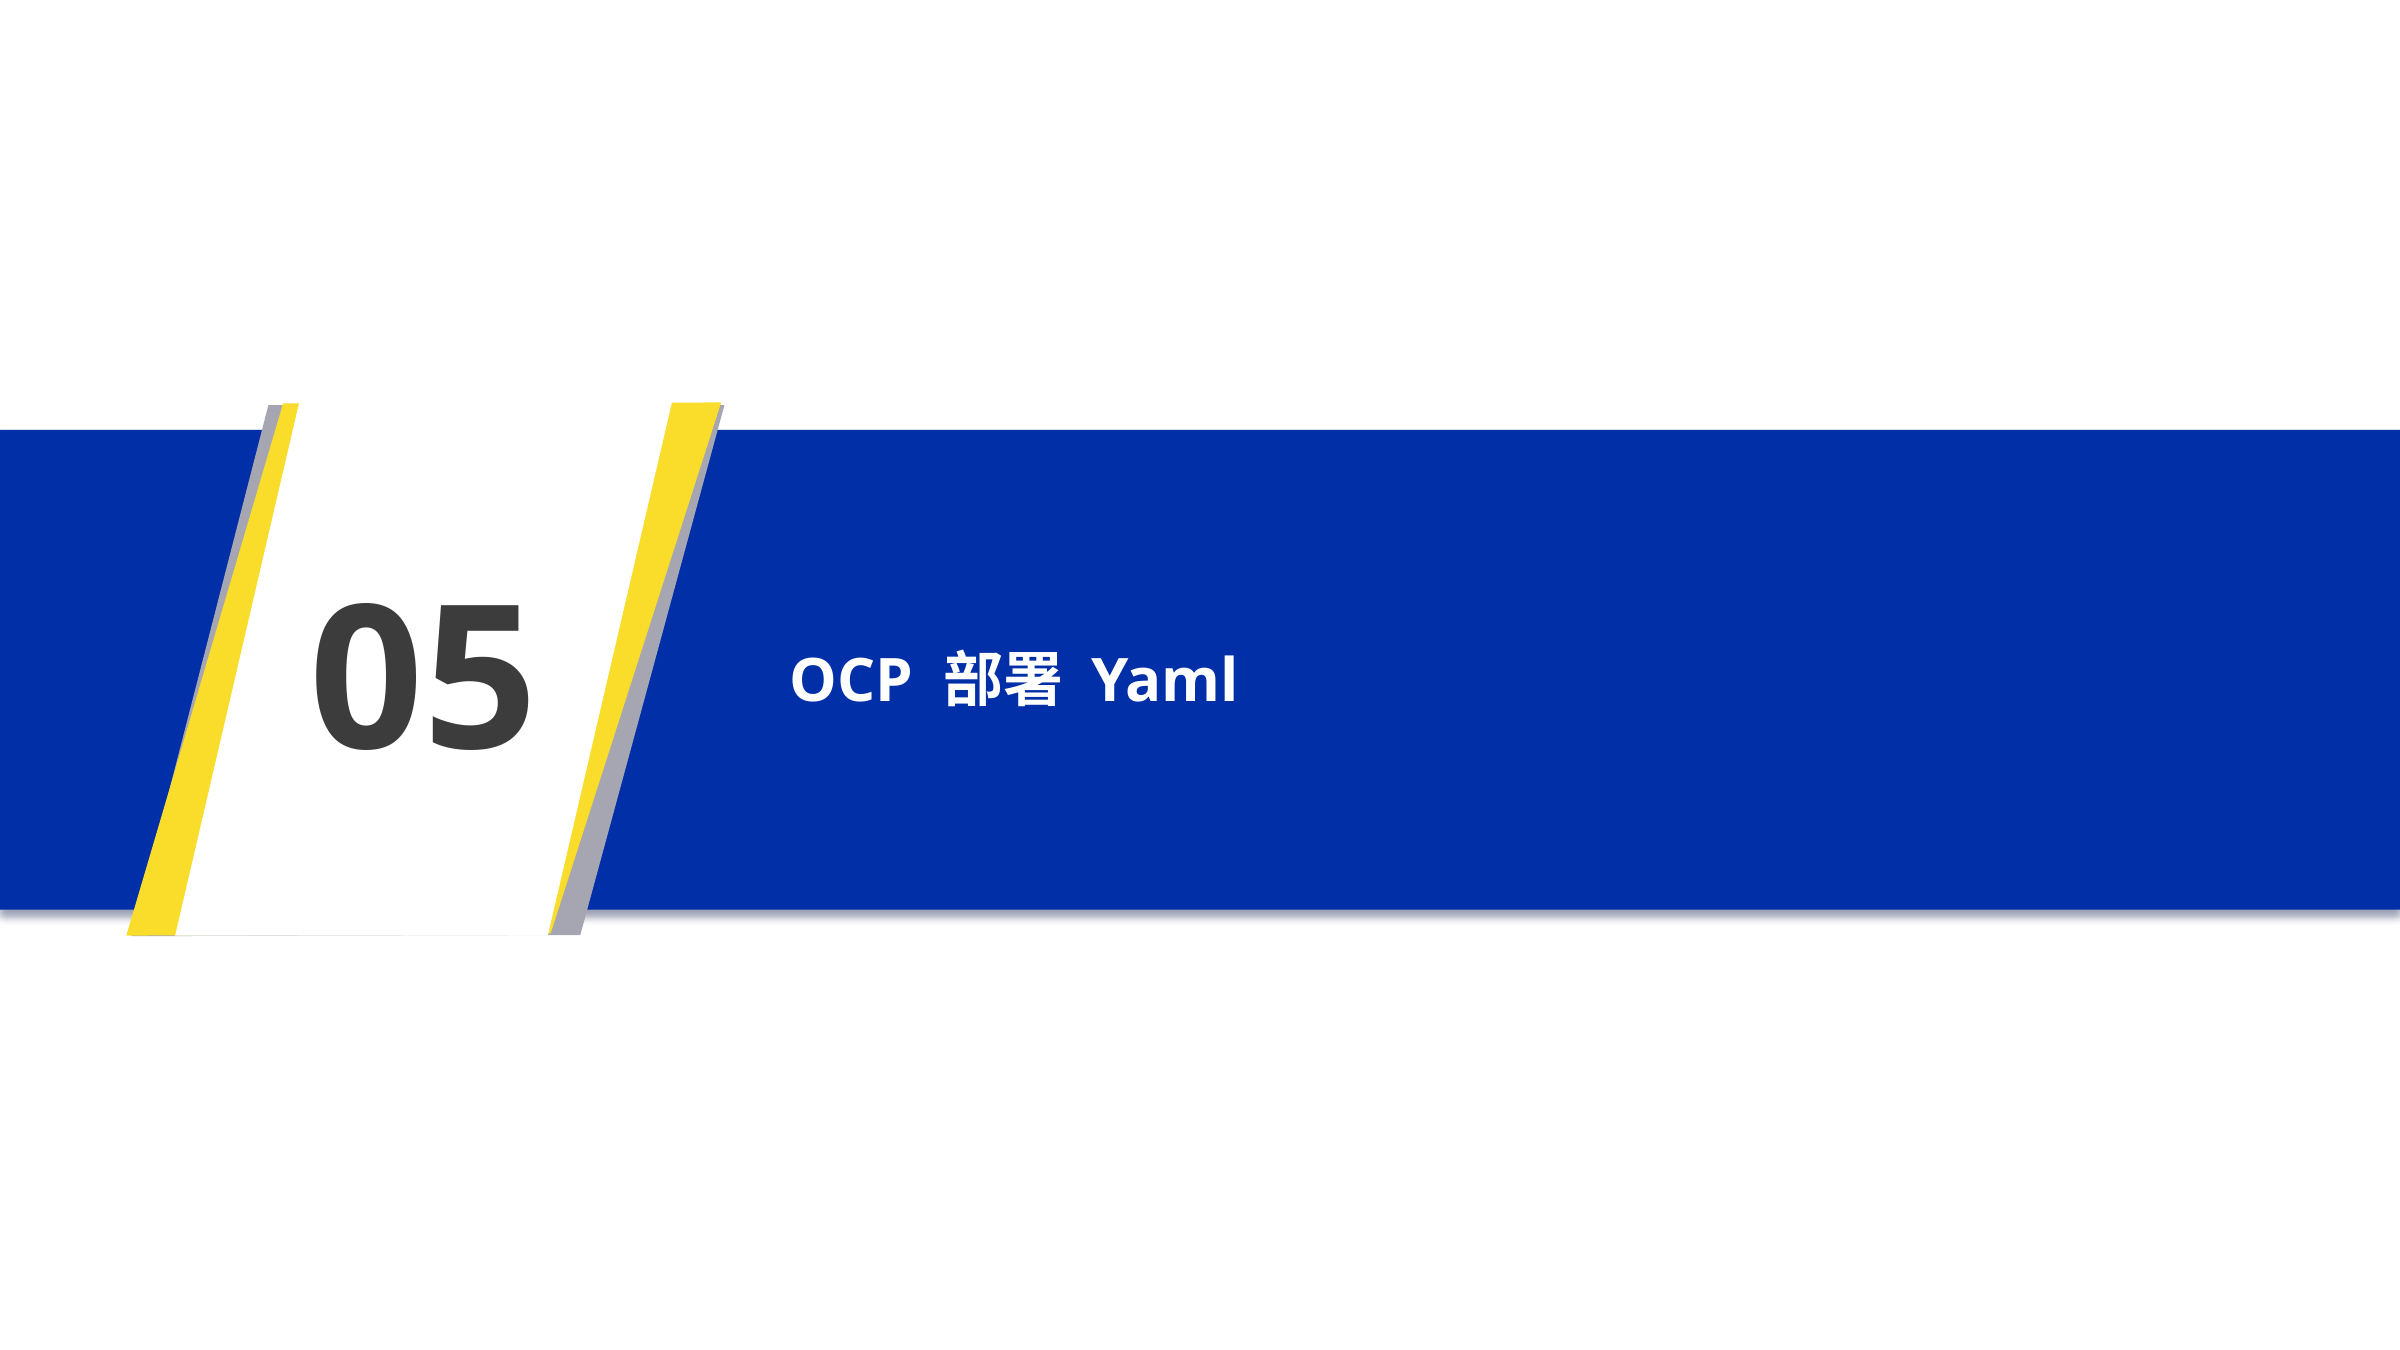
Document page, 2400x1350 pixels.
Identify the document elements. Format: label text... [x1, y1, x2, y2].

text_box 05 [175, 401, 673, 936]
title OCP 部署 Yaml [774, 592, 2268, 722]
